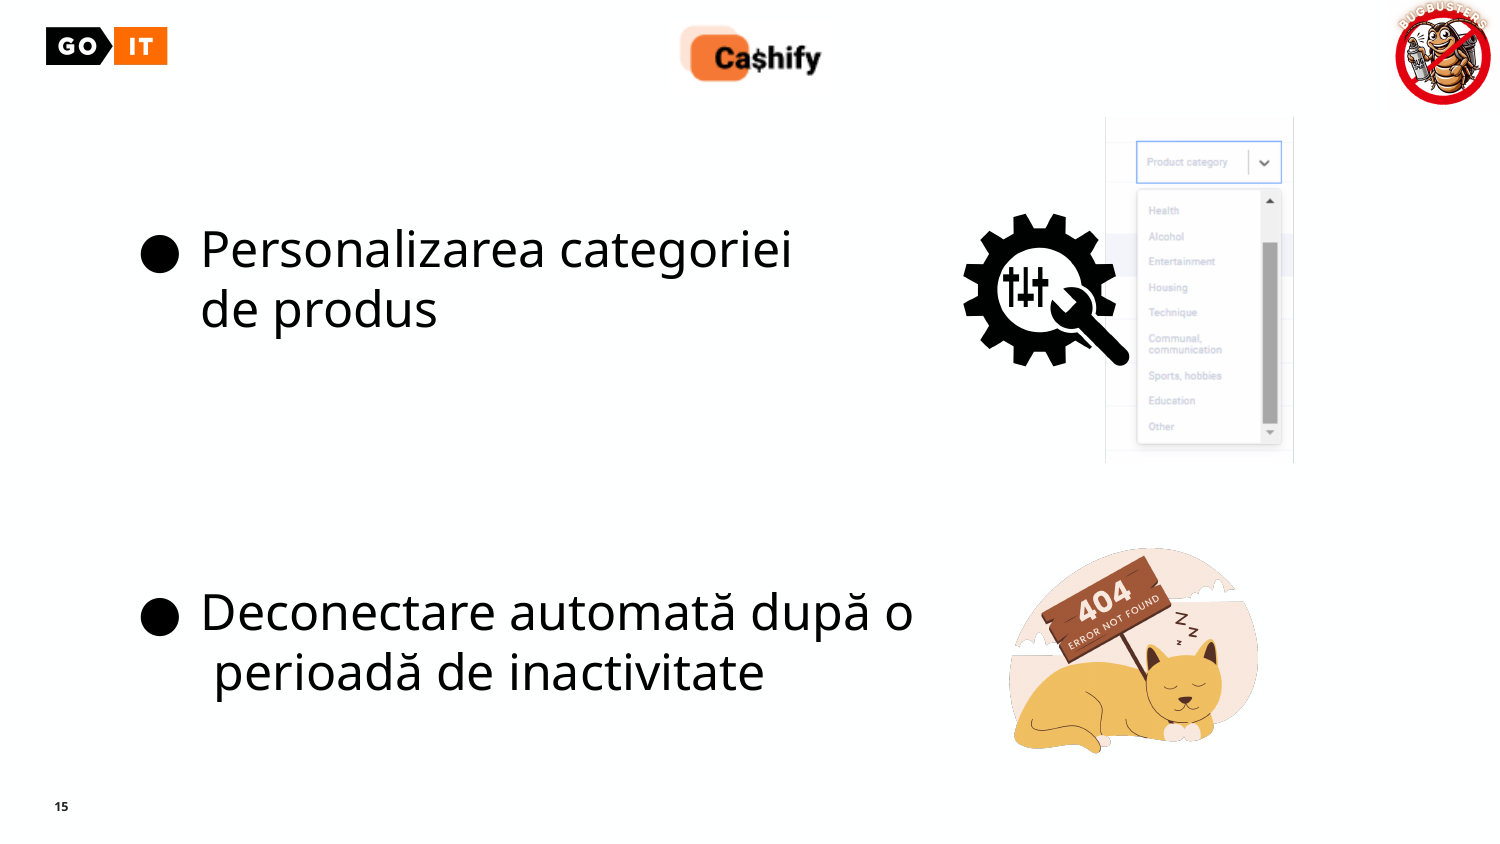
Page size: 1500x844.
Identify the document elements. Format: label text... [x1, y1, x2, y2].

picture [666, 18, 834, 95]
text_box Personalizarea categoriei de produs Deconectare automată după o perioadă de inactivitate [110, 142, 1375, 716]
picture [1003, 517, 1258, 773]
picture [46, 27, 168, 65]
picture [1386, 0, 1500, 114]
picture [955, 113, 1306, 463]
